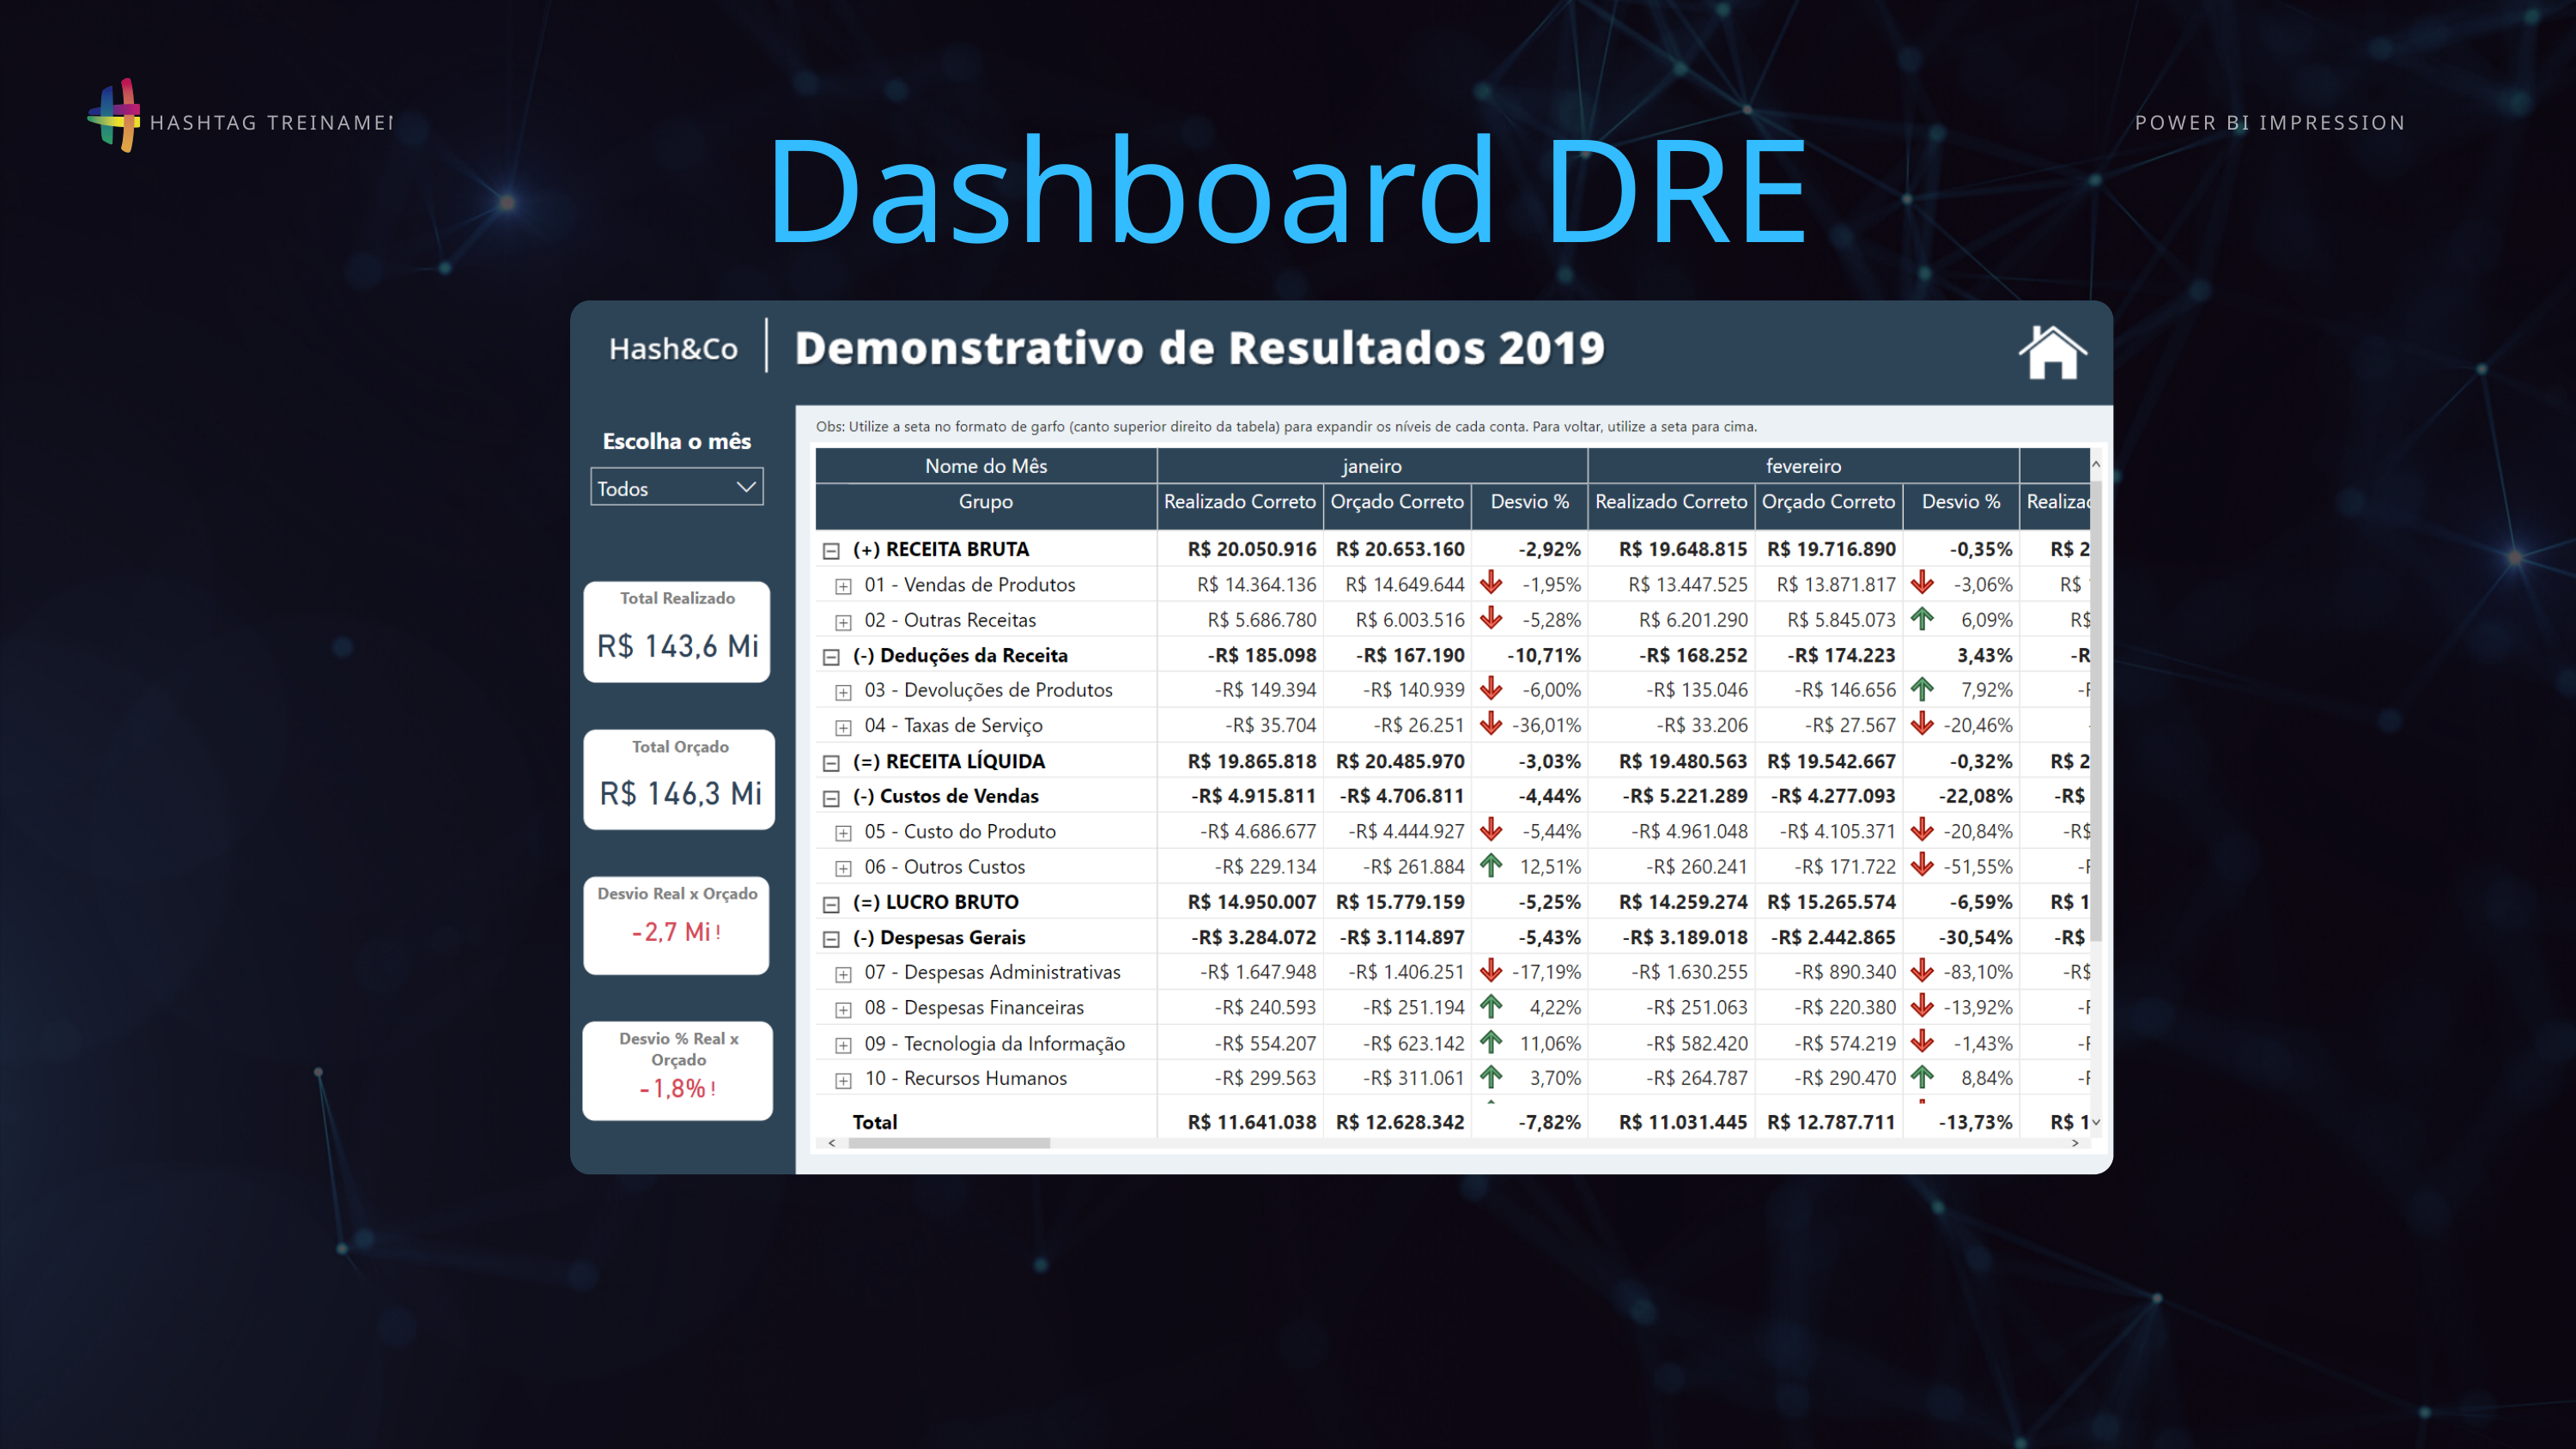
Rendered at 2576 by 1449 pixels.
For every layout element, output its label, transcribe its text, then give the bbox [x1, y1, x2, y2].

text_box Dashboard DRE [570, 143, 2006, 271]
text_box HASHTAG TREINAMENTOS [149, 106, 608, 134]
text_box POWER BI IMPRESSIONADOR [2135, 106, 2576, 134]
picture [0, 0, 2576, 1449]
